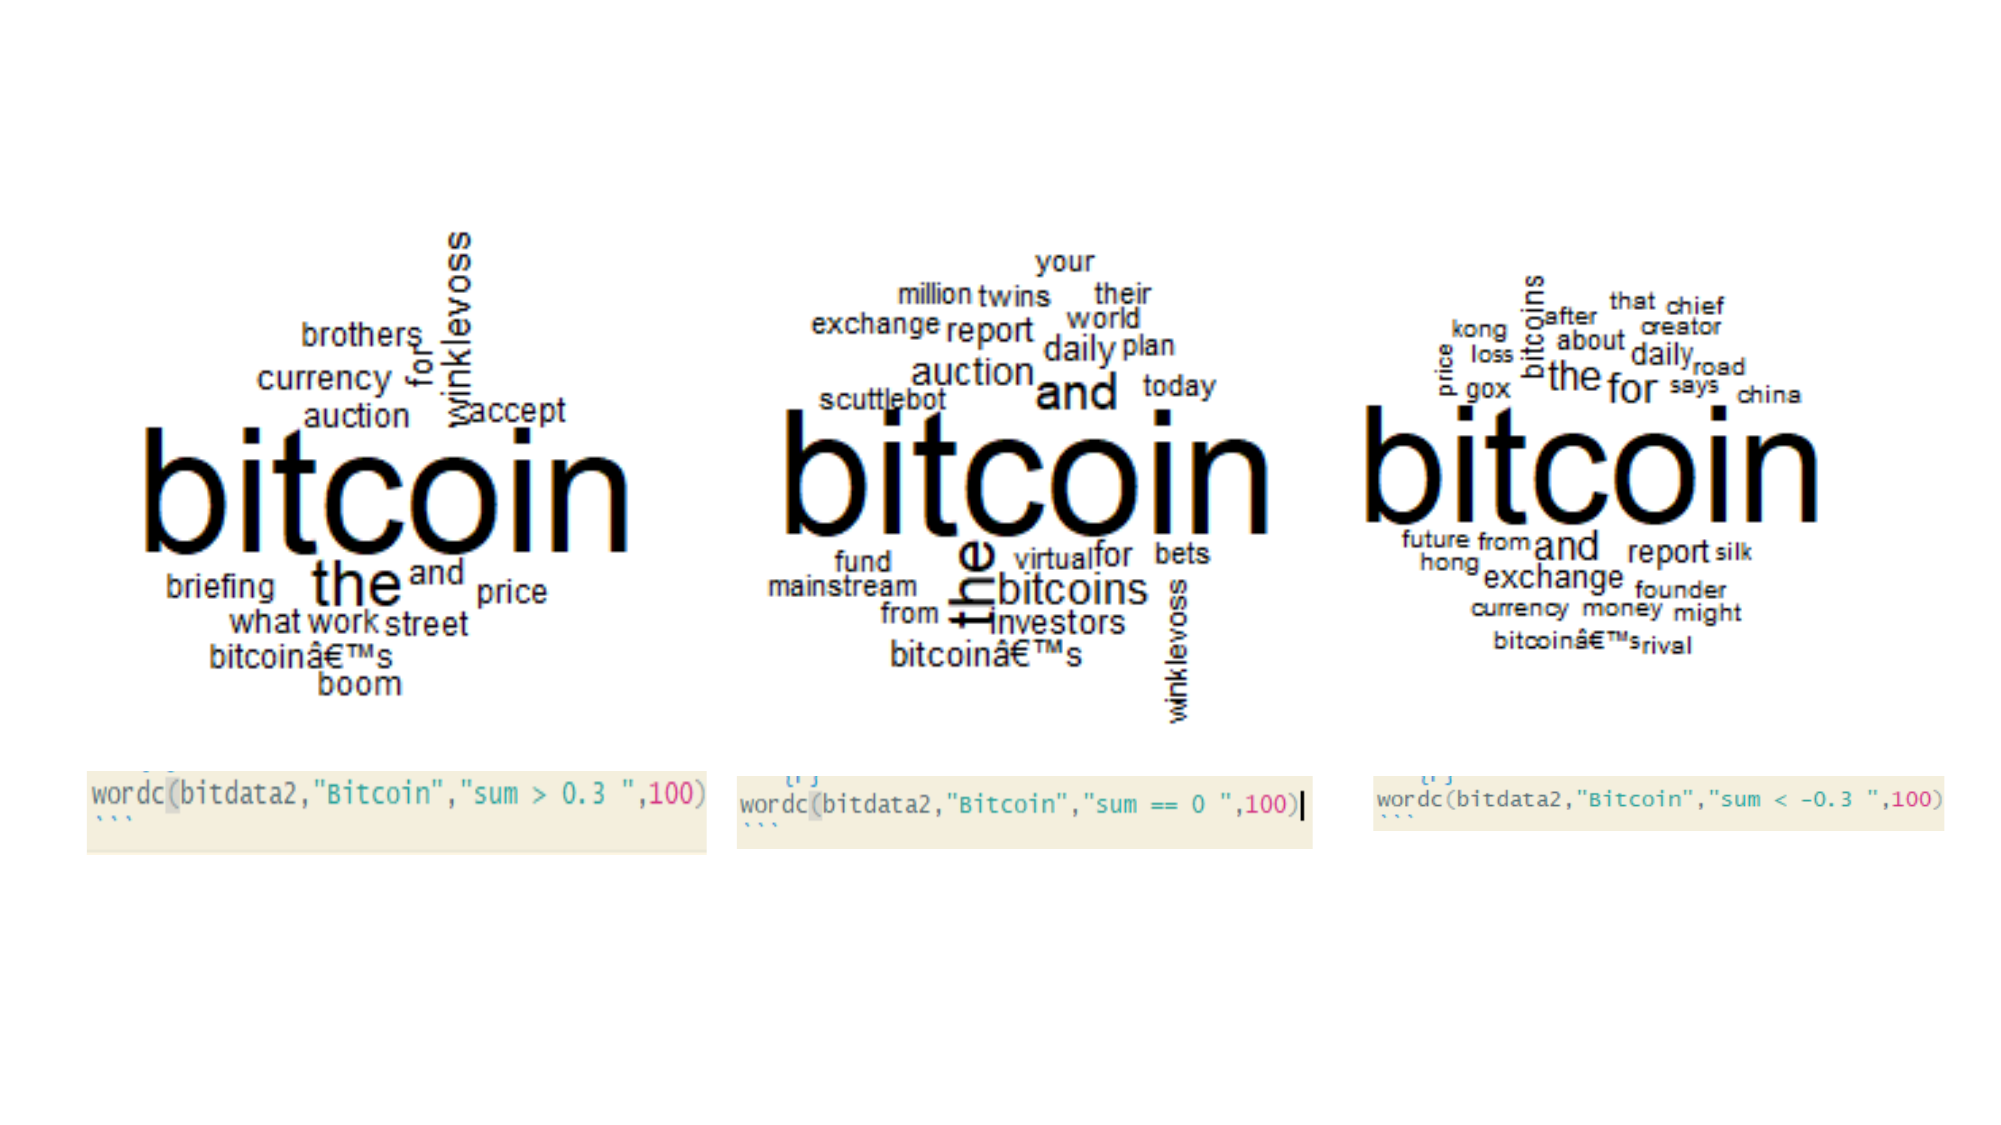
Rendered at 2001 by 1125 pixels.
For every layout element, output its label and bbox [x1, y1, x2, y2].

picture [736, 776, 1313, 849]
picture [86, 770, 707, 855]
picture [752, 204, 1856, 766]
picture [1373, 776, 1945, 831]
picture [70, 204, 664, 766]
